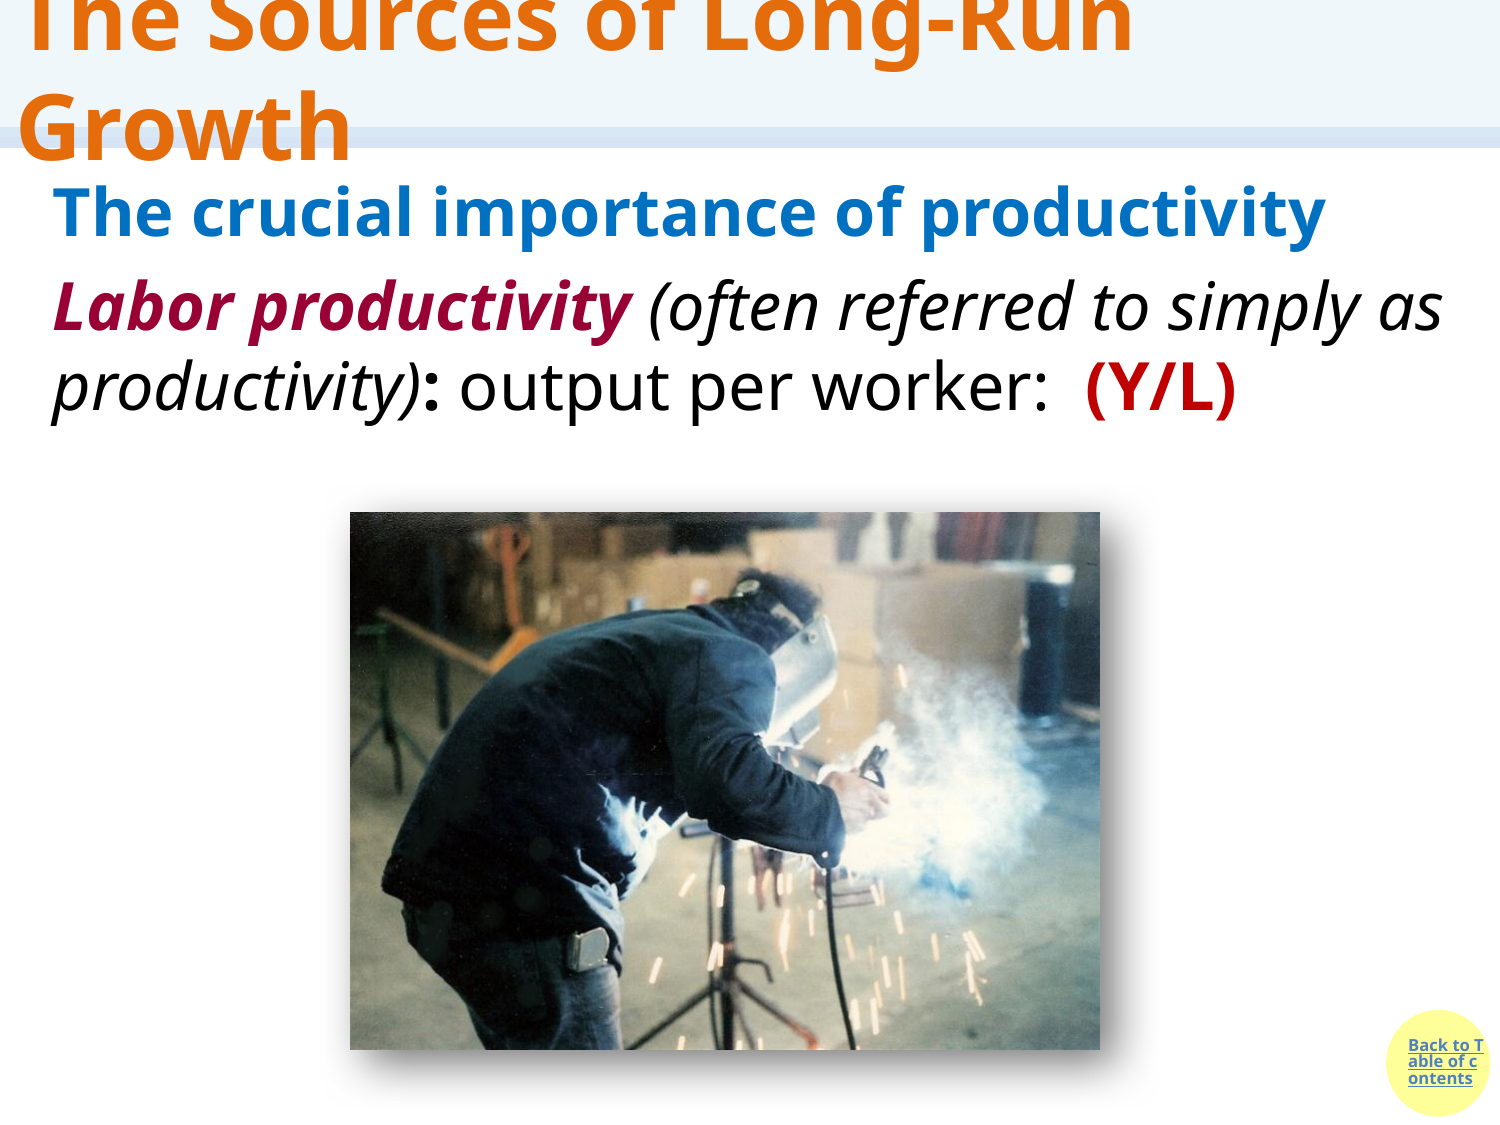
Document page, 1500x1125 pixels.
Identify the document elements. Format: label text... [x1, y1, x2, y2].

title The Sources of Long-Run Growth [0, 0, 1500, 138]
picture [349, 512, 1101, 1050]
list The crucial importance of productivity Labor productivity (often referred to simply as productivity): output per worker: (Y/L) [37, 162, 1488, 925]
